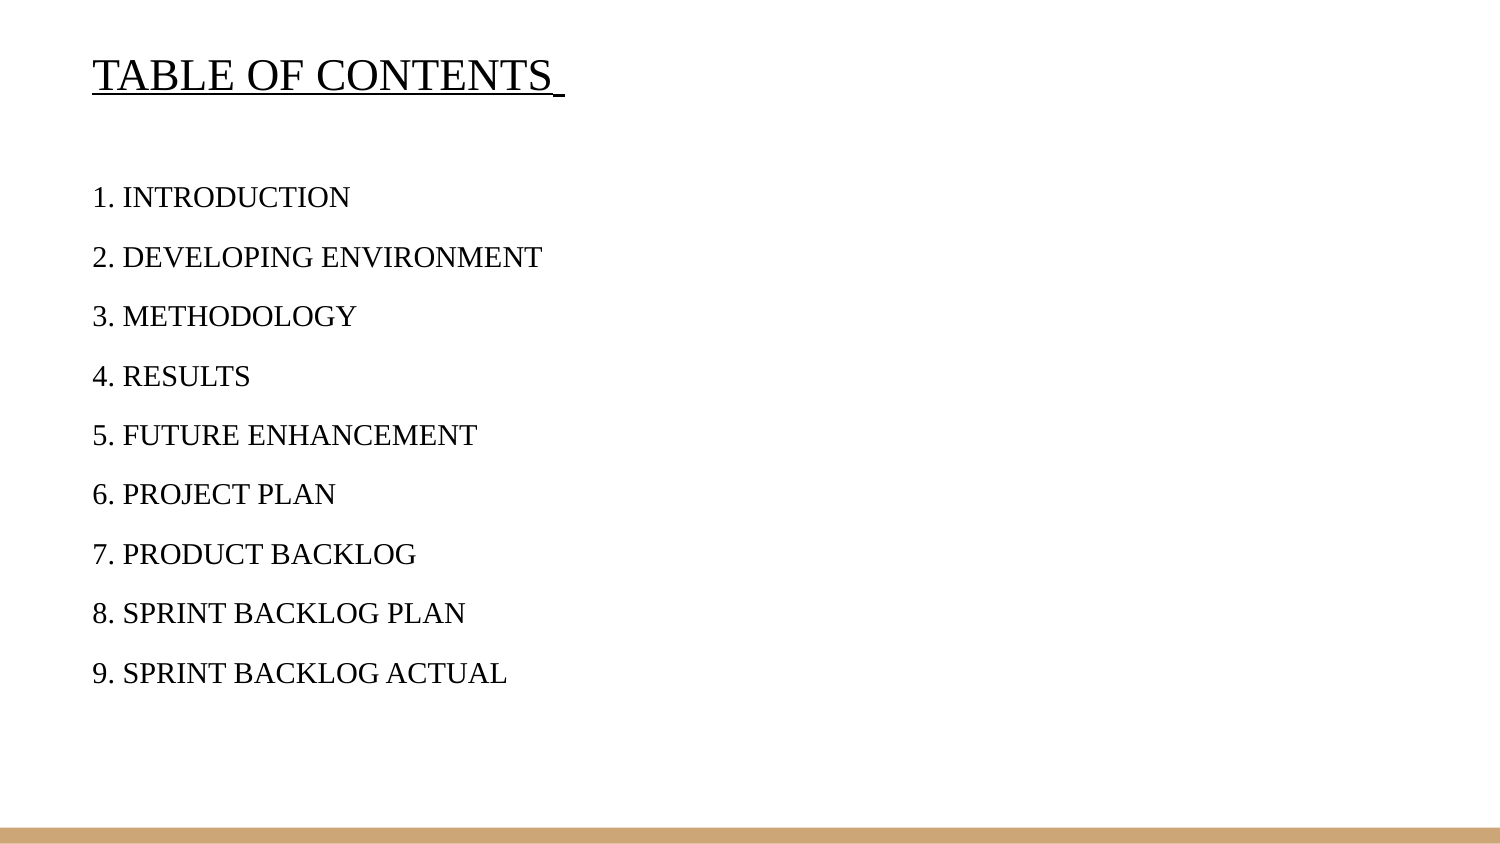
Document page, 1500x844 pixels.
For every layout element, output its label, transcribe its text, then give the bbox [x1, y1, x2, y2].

title TABLE OF CONTENTS [77, 0, 1490, 115]
list 1. INTRODUCTION 2. DEVELOPING ENVIRONMENT 3. METHODOLOGY 4. RESULTS 5. FUTURE ENHANCEMENT 6. PROJECT PLAN 7. PRODUCT BACKLOG 8. SPRINT BACKLOG PLAN 9. SPRINT BACKLOG ACTUAL [77, 165, 1476, 844]
